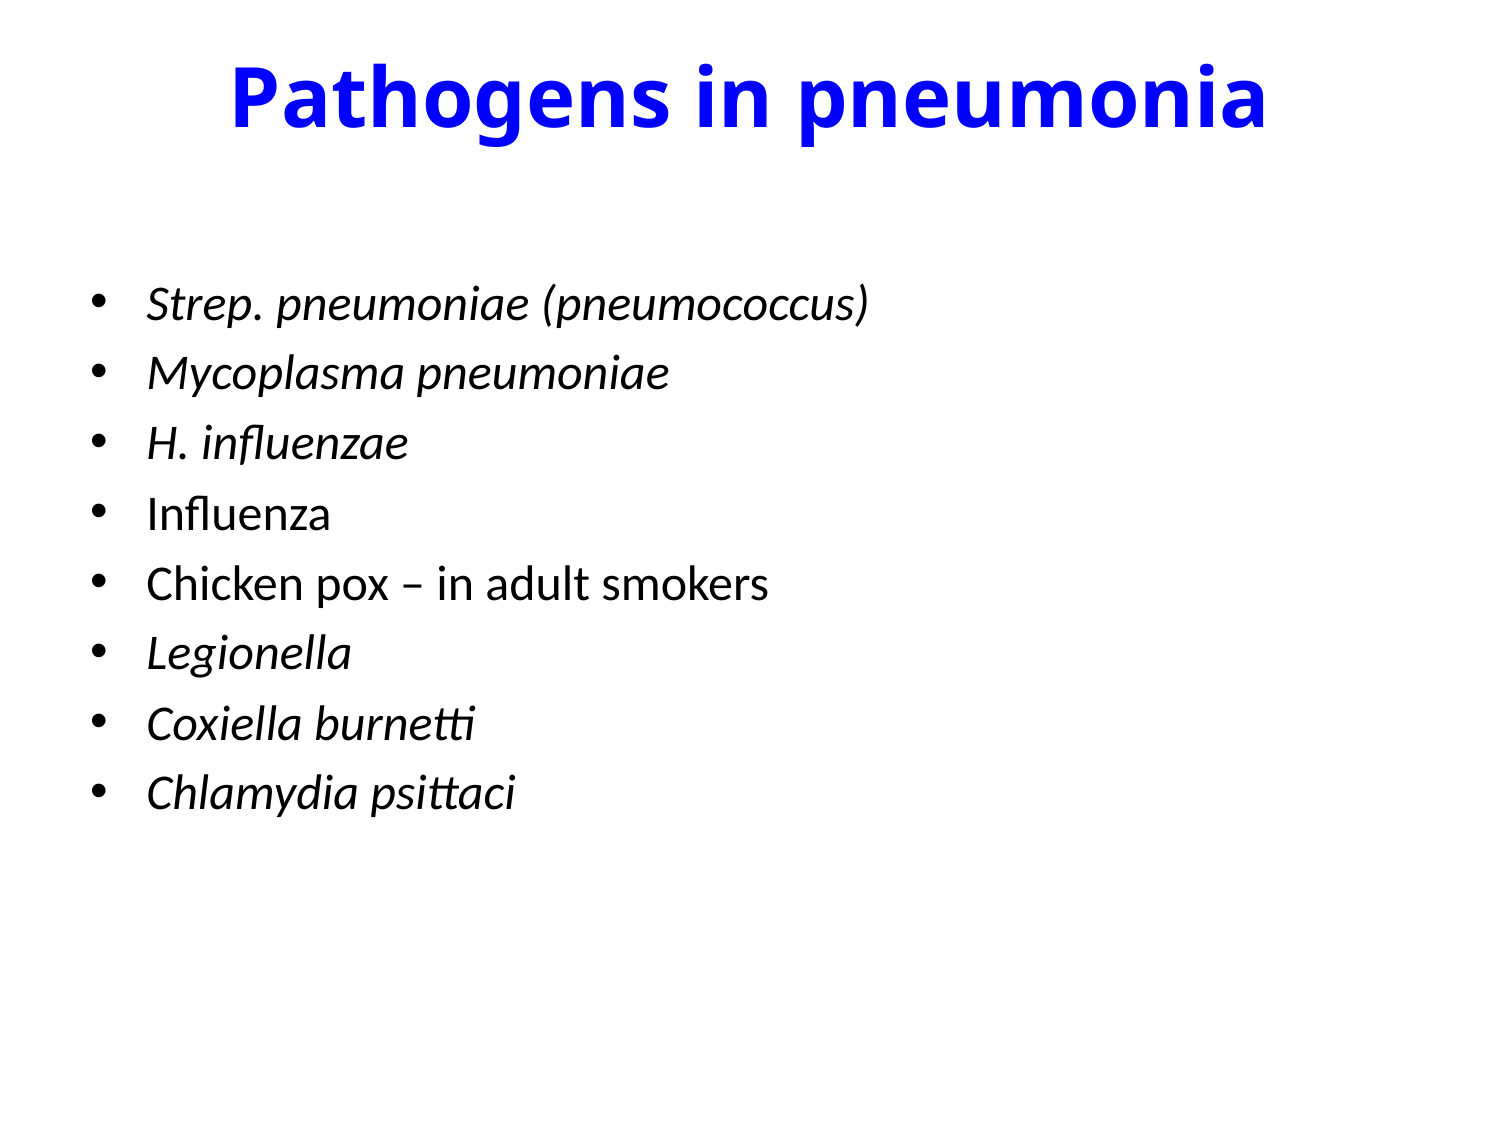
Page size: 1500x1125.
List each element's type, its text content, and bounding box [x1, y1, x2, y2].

title Pathogens in pneumonia [75, 0, 1425, 188]
list Strep. pneumoniae (pneumococcus) Mycoplasma pneumoniae H. influenzae Influenza Chicken pox – in adult smokers Legionella Coxiella burnetti Chlamydia psittaci [75, 262, 1425, 1005]
